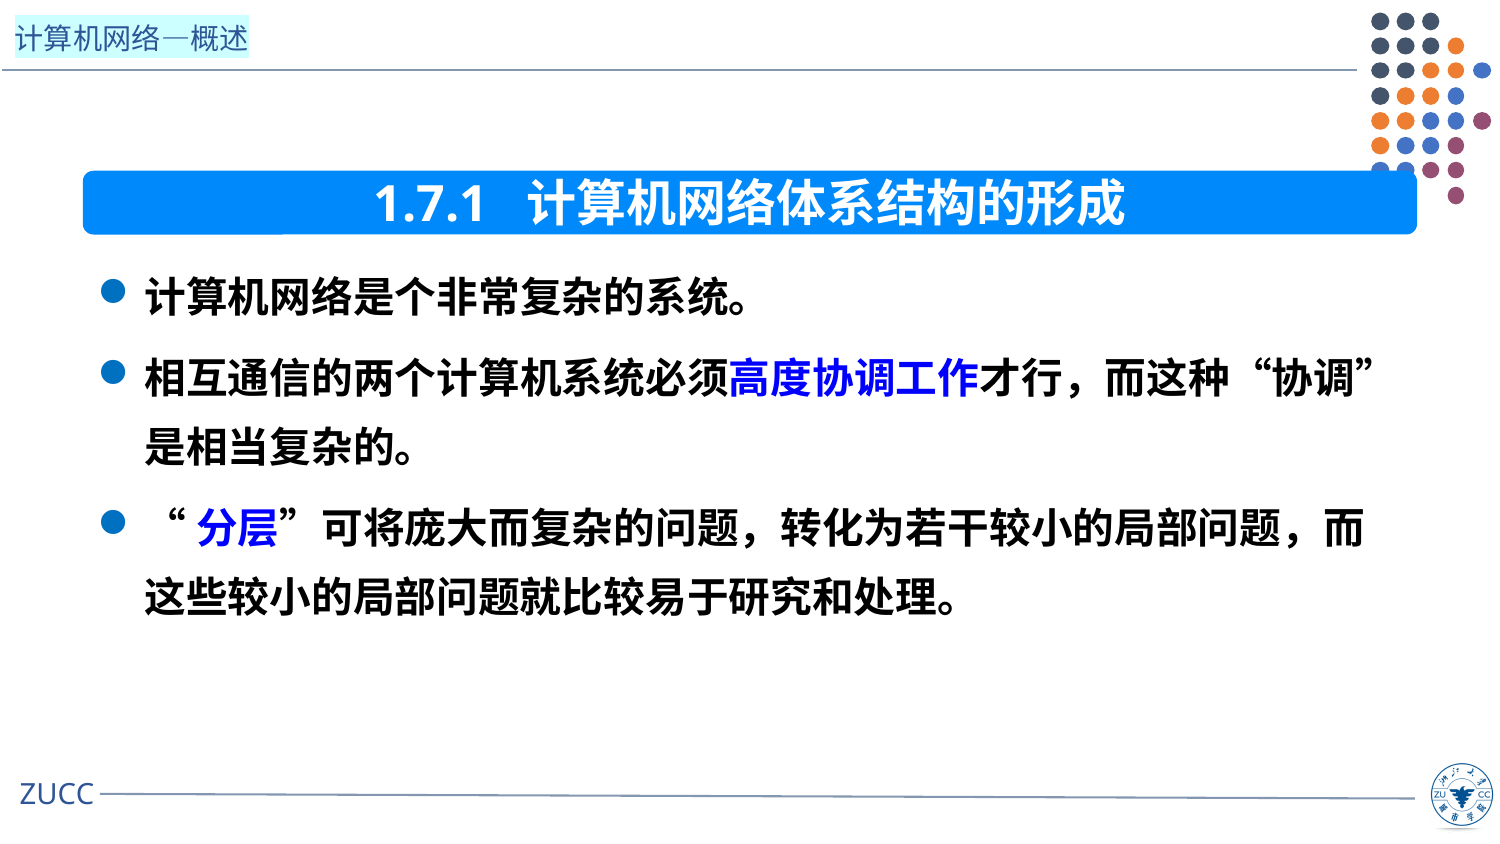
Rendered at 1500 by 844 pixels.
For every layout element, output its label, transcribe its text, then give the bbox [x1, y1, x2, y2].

text_box [82, 170, 359, 235]
picture [1415, 750, 1500, 837]
text_box [1141, 170, 1418, 235]
text_box 计算机网络是个非常复杂的系统。 相互通信的两个计算机系统必须高度协调工作才行，而这种“协调”是相当复杂的。 “分层”可将庞大而复杂的问题，转化为若干较小的局部问题，而这些较小的局部问题就比较易于研究和处理。 [82, 244, 1418, 629]
text_box 1.7.1 计算机网络体系结构的形成 [359, 163, 1141, 239]
